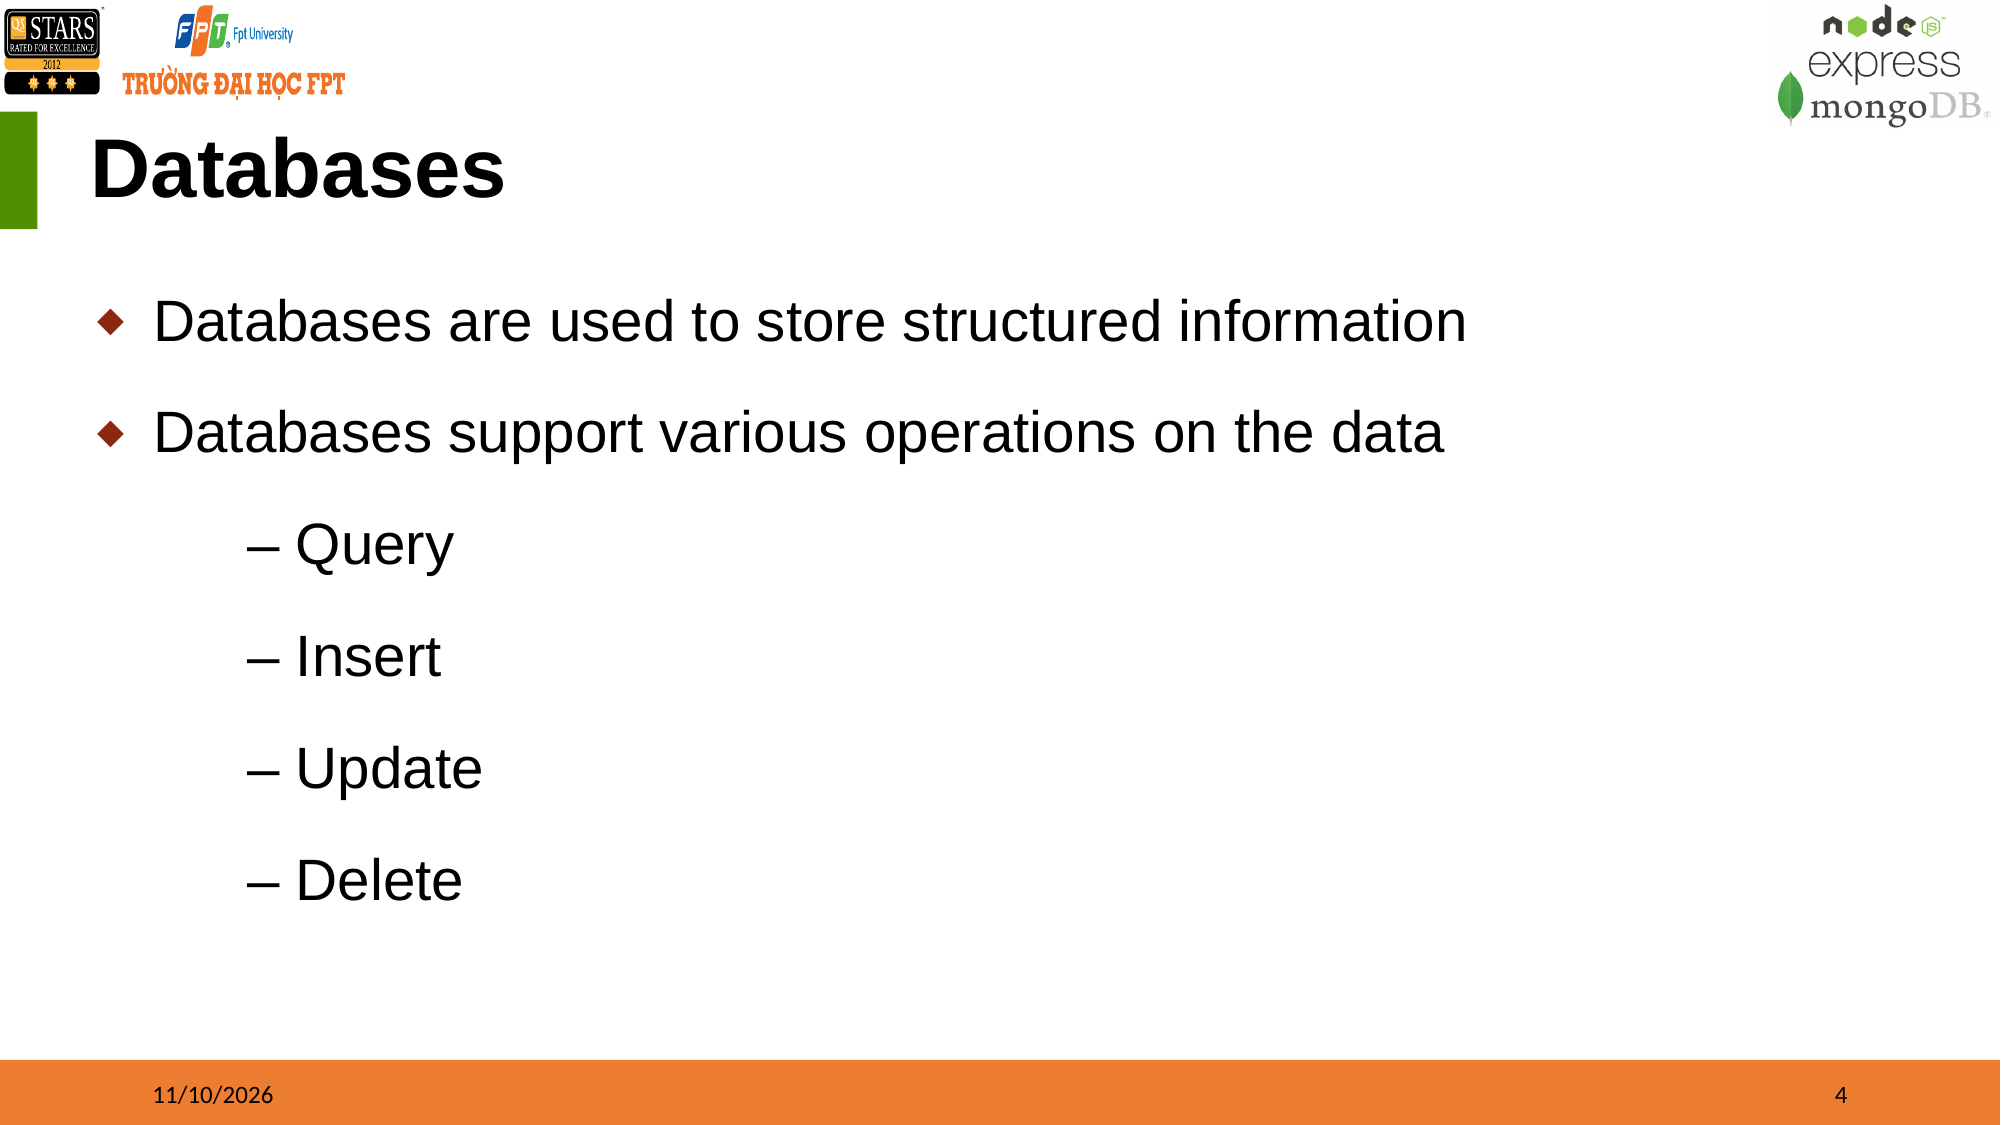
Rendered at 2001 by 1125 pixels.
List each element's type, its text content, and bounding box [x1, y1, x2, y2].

list Databases are used to store structured information Databases support various operations on the data – Query – Insert – Update – Delete [82, 254, 1916, 1014]
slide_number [137, 1063, 588, 1124]
slide_number 4 [1412, 1063, 1863, 1124]
picture [1768, 0, 2000, 130]
title Databases [37, 111, 1978, 230]
